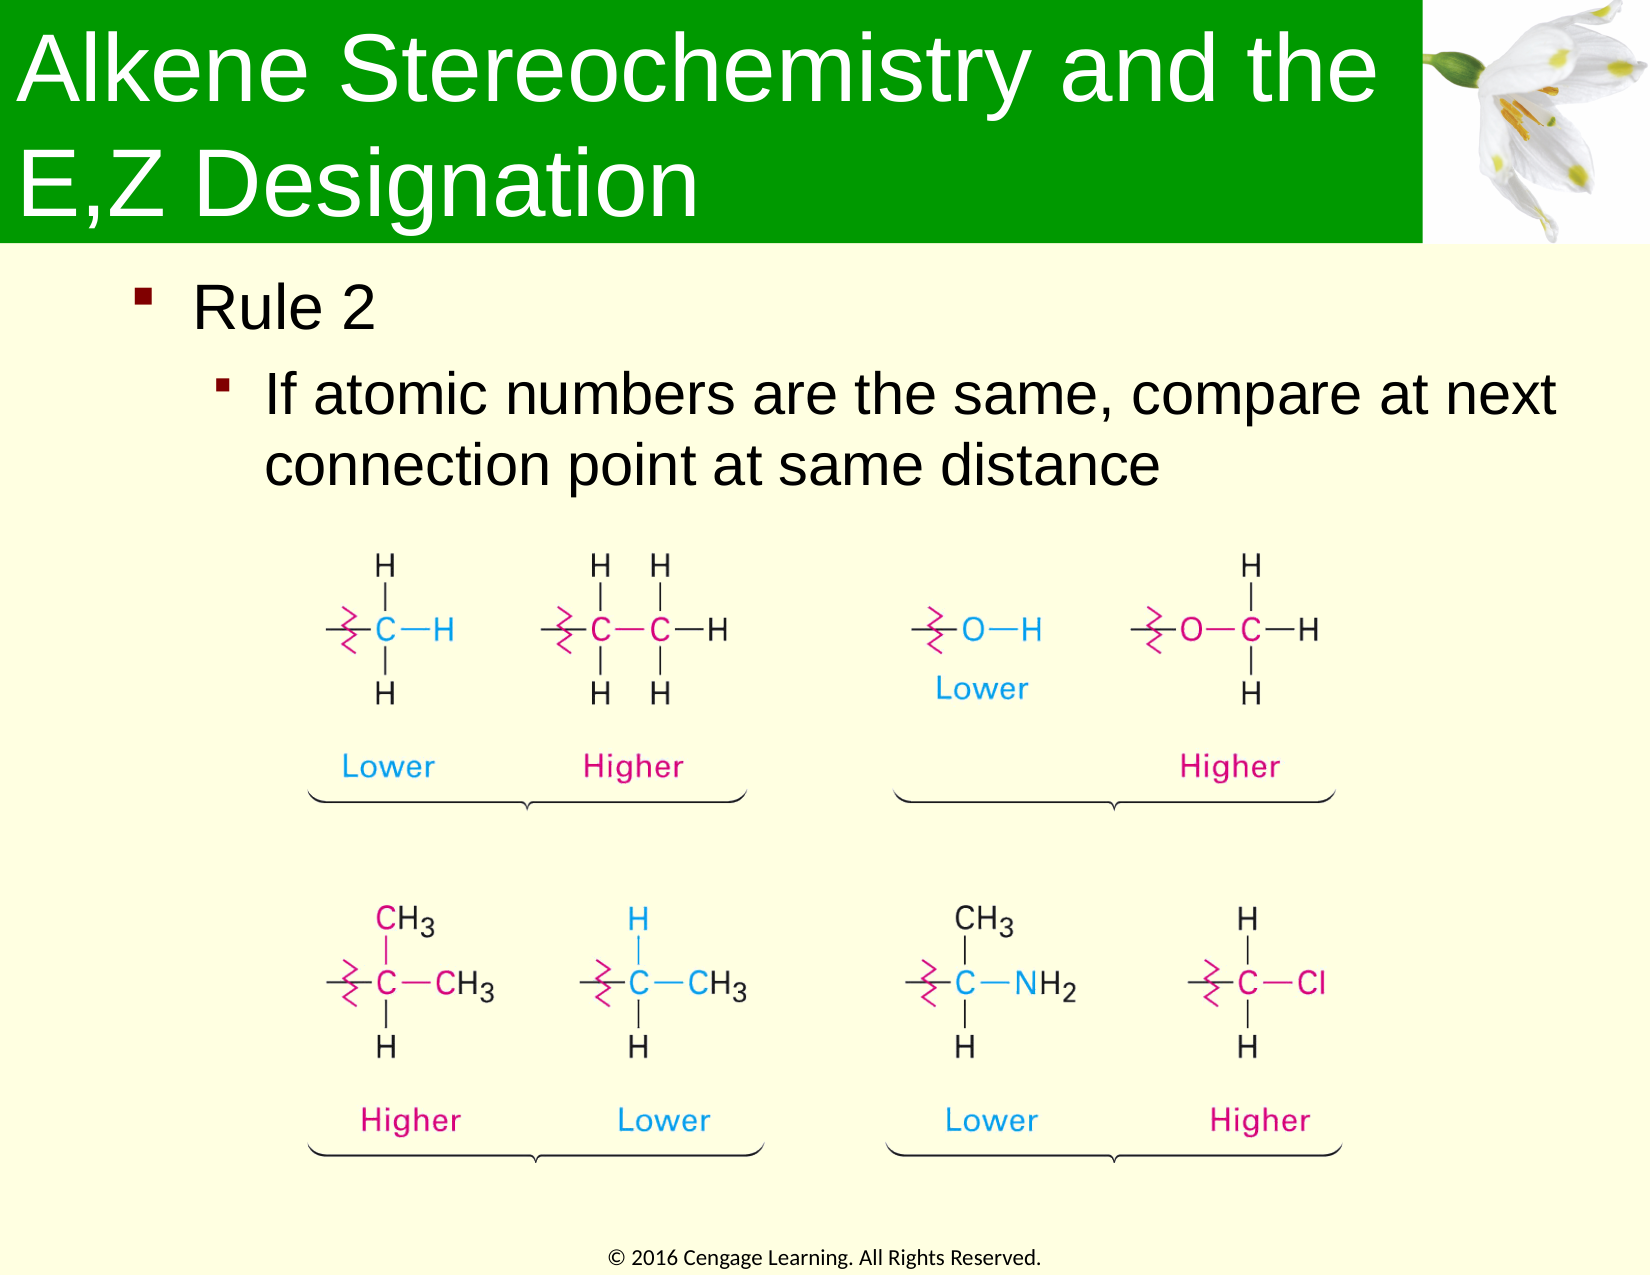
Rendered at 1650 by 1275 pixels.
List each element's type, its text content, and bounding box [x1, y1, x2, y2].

list Rule 2 If atomic numbers are the same, compare at next connection point at same distance [113, 257, 1595, 1207]
picture [1422, 0, 1650, 244]
picture [307, 549, 1343, 1163]
title Alkene Stereochemistry and the E,Z Designation [0, 0, 1417, 241]
